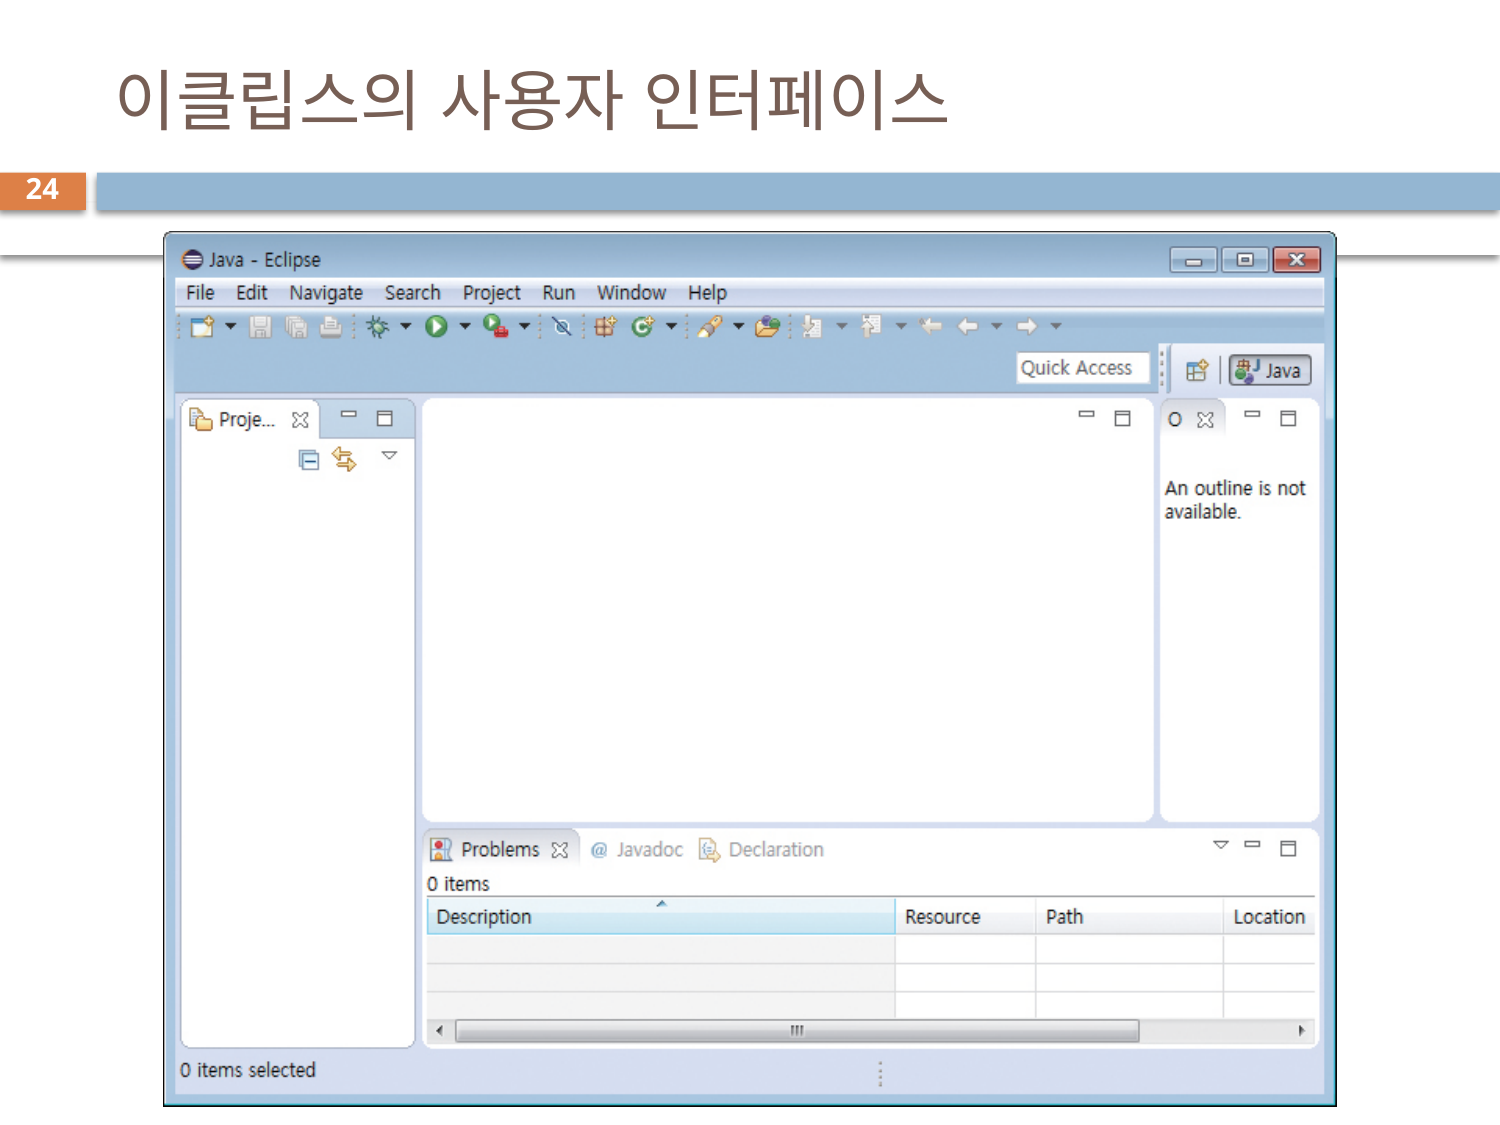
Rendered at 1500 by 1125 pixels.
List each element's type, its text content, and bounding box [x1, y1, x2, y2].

title 이클립스의 사용자 인터페이스 [99, 37, 1438, 161]
slide_number 24 [0, 170, 87, 211]
picture [162, 231, 1337, 1108]
